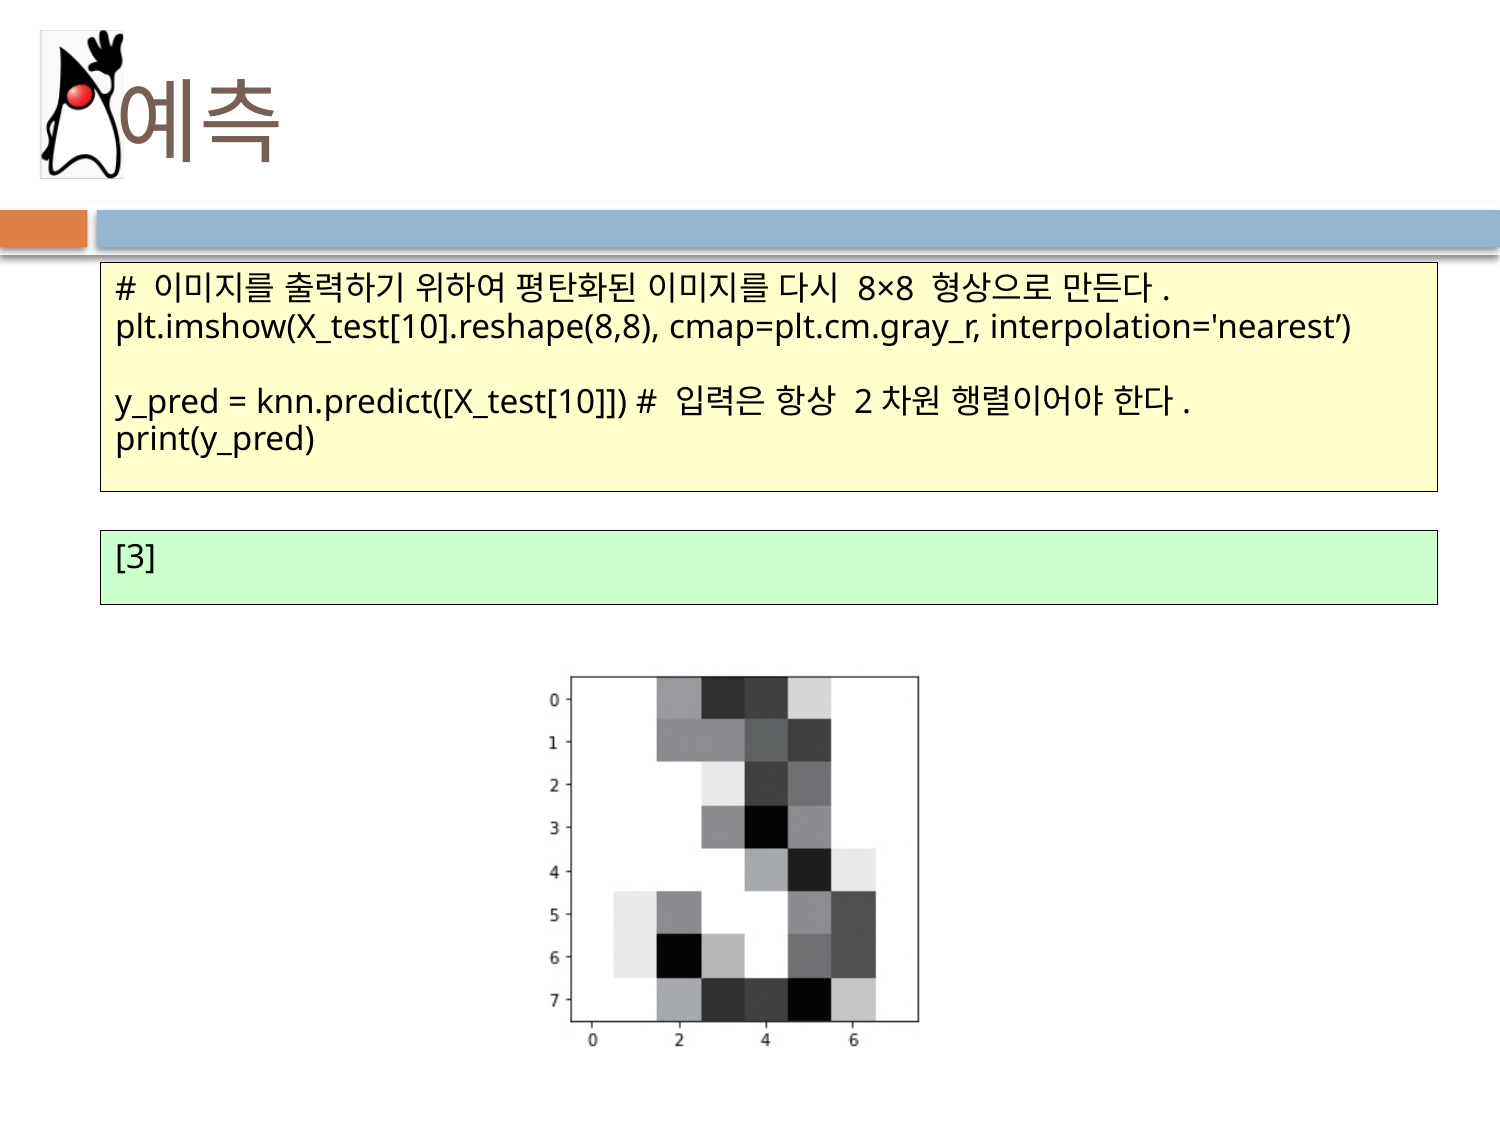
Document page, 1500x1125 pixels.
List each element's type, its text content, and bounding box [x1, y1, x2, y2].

text_box # 이미지를 출력하기 위하여 평탄화된 이미지를 다시 8×8 형상으로 만든다. plt.imshow(X_test[10].reshape(8,8), cmap=plt.cm.gray_r, interpolation='nearest’) y_pred = knn.predict([X_test[10]]) # 입력은 항상 2차원 행렬이어야 한다. print(y_pred) [100, 262, 1438, 492]
title 예측 [100, 37, 1438, 200]
picture [537, 667, 928, 1058]
text_box [3] [100, 530, 1438, 605]
picture [39, 30, 124, 179]
